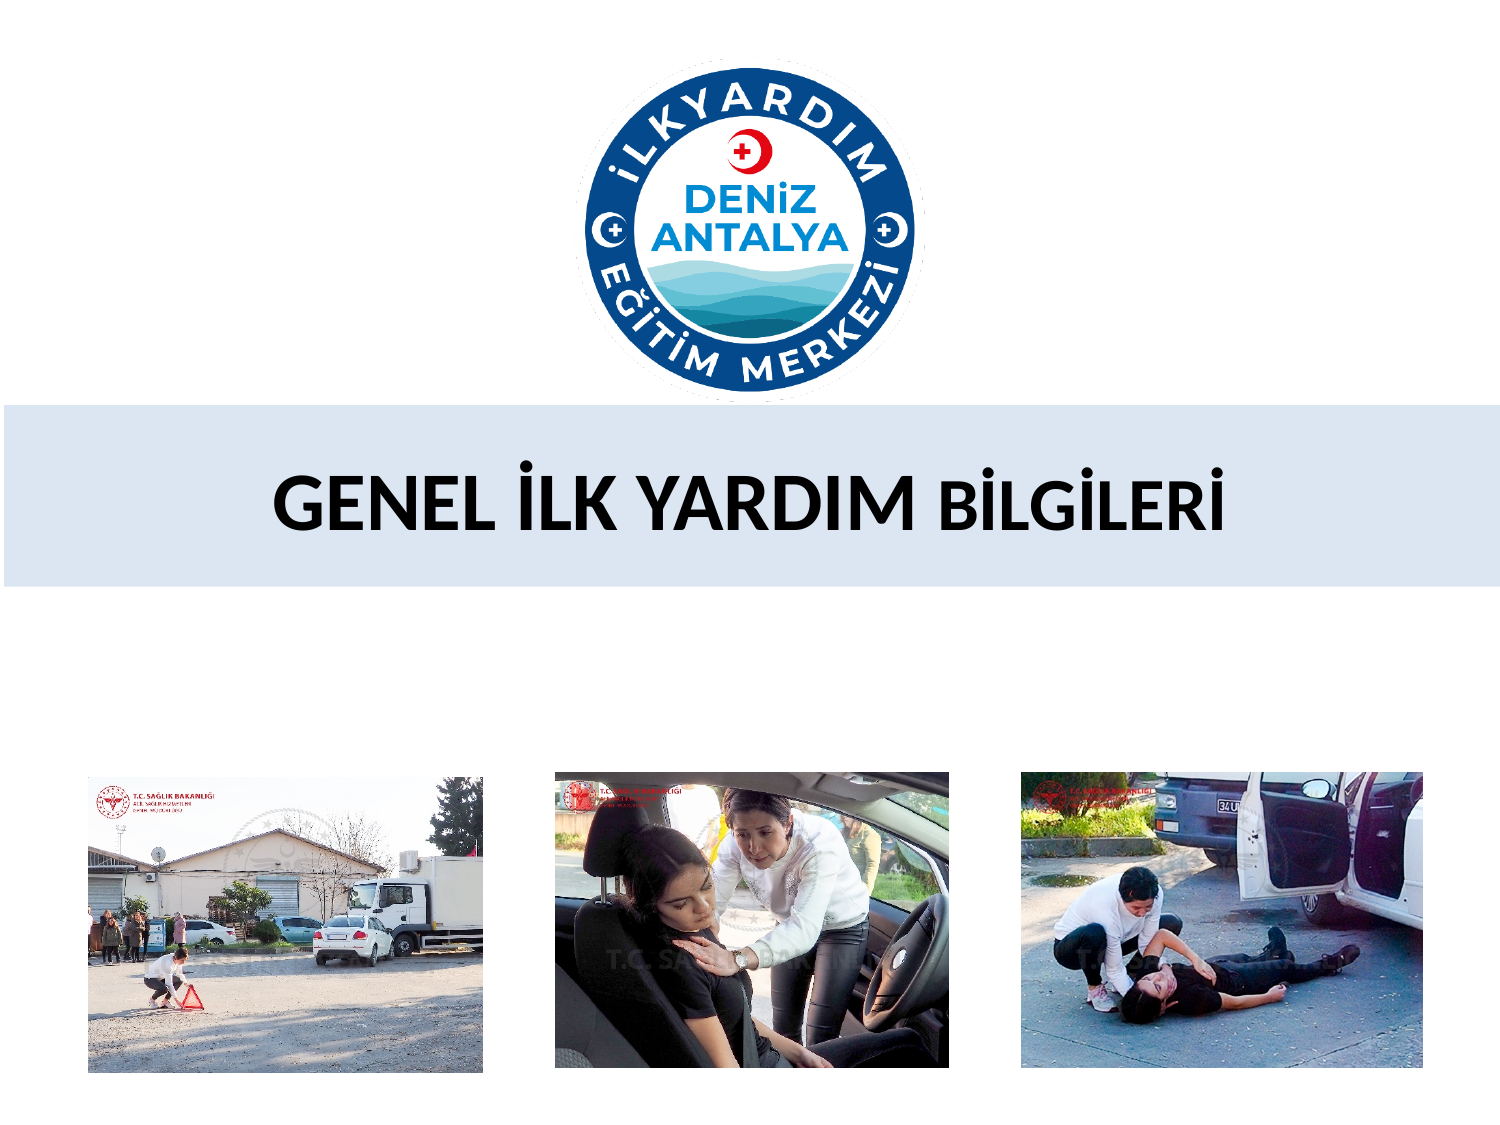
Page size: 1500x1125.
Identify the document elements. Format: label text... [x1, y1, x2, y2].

picture [554, 771, 949, 1068]
picture [574, 57, 926, 402]
title GENEL İLK YARDIM BİLGİLERİ [112, 403, 1388, 592]
text_box [2, 403, 112, 589]
picture [1021, 771, 1424, 1068]
text_box [1388, 403, 1500, 589]
picture [88, 776, 483, 1073]
